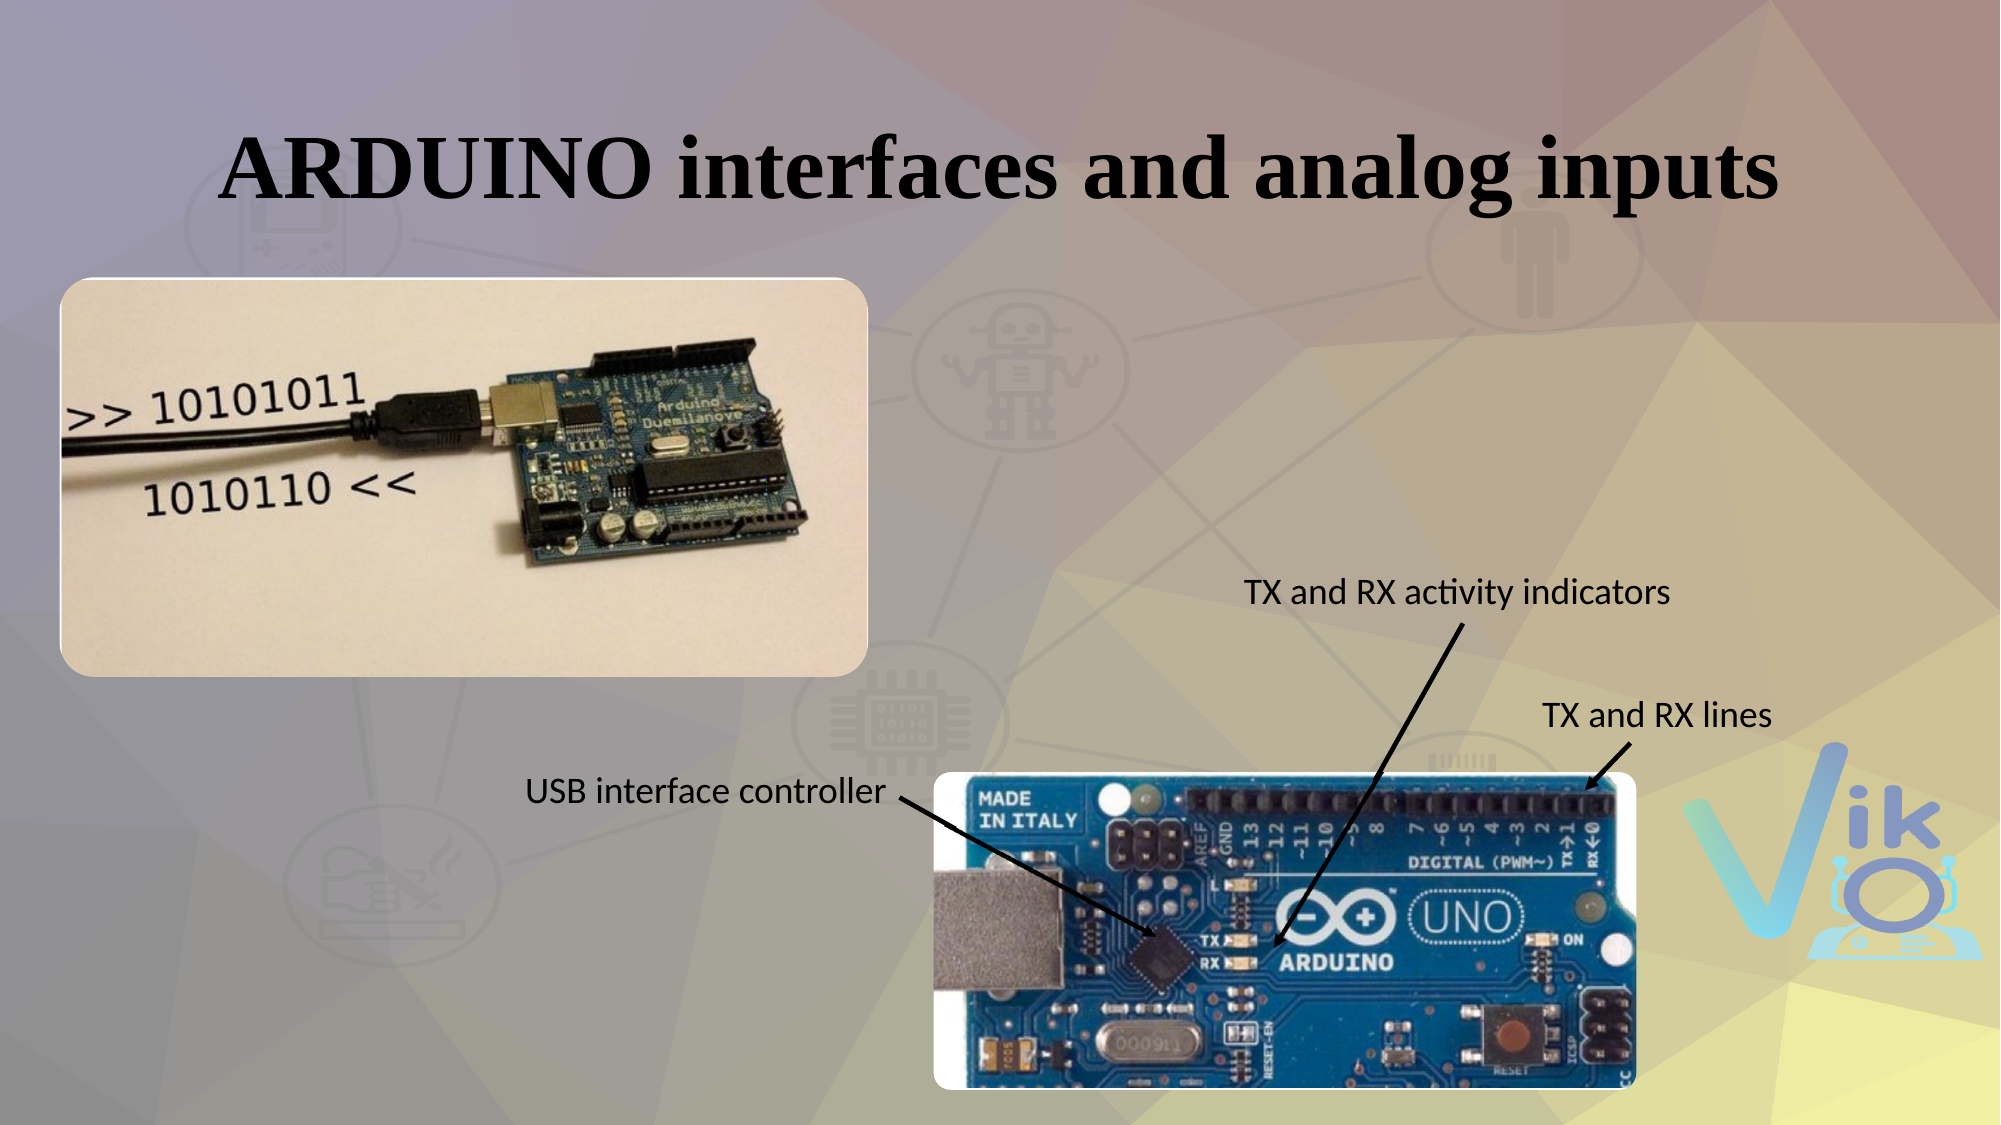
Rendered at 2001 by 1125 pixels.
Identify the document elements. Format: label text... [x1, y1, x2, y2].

picture [933, 772, 1637, 1090]
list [59, 277, 869, 677]
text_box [1592, 742, 1631, 782]
text_box TX and RX lines [1527, 682, 1817, 743]
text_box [899, 797, 956, 829]
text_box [1374, 623, 1464, 782]
title ARDUINO interfaces and analog inputs [137, 59, 1863, 278]
text_box TX and RX activity indicators [1229, 559, 1791, 620]
text_box USB interface controller [510, 758, 917, 819]
